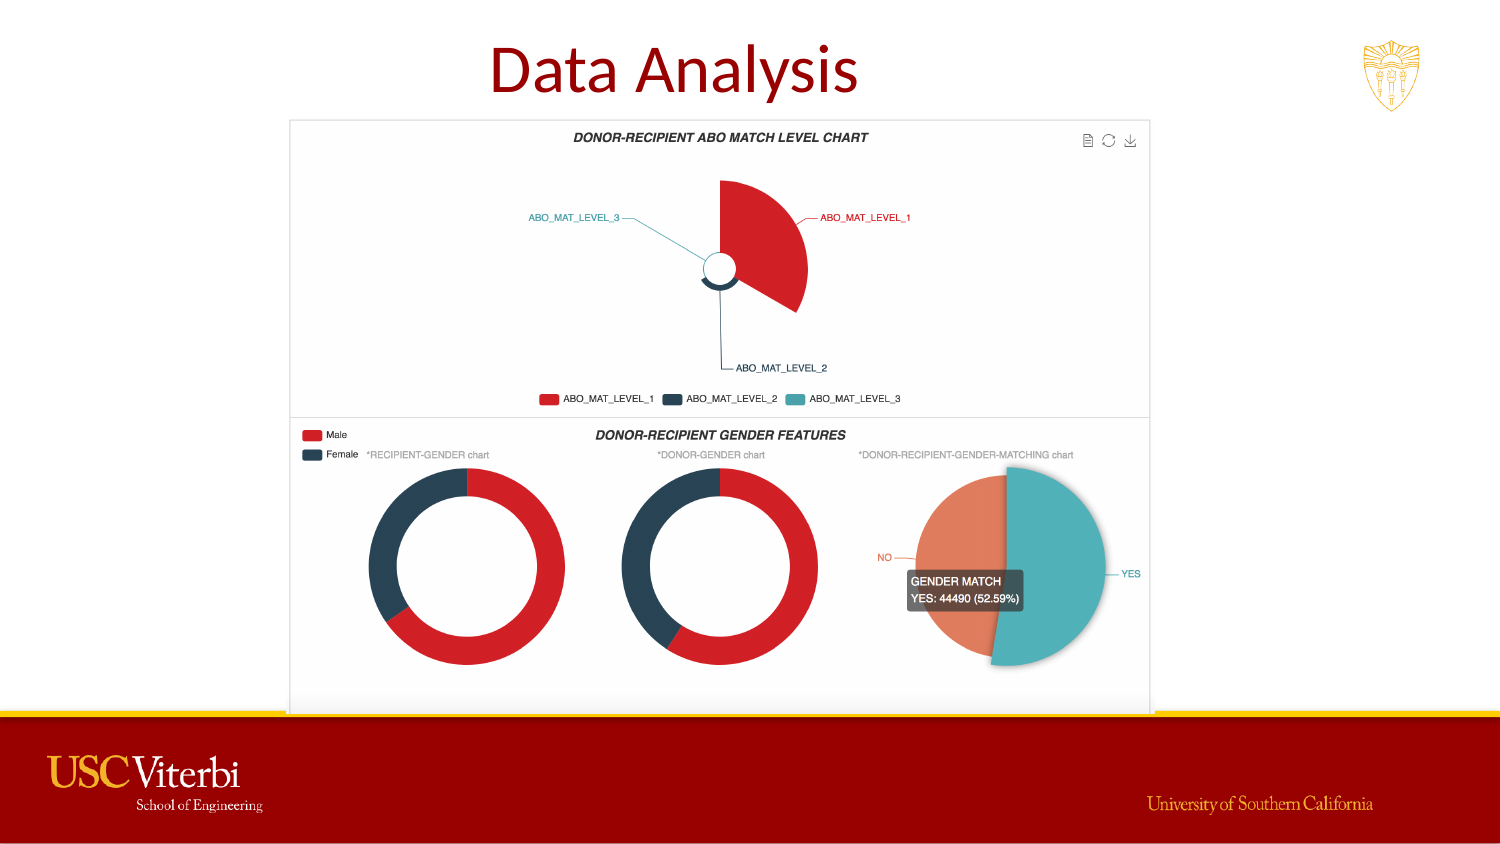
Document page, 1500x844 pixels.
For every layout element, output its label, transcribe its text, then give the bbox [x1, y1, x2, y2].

picture [285, 117, 1155, 714]
picture [1147, 795, 1373, 815]
picture [47, 755, 263, 813]
title Data Analysis [0, 0, 1350, 141]
picture [1350, 29, 1438, 122]
